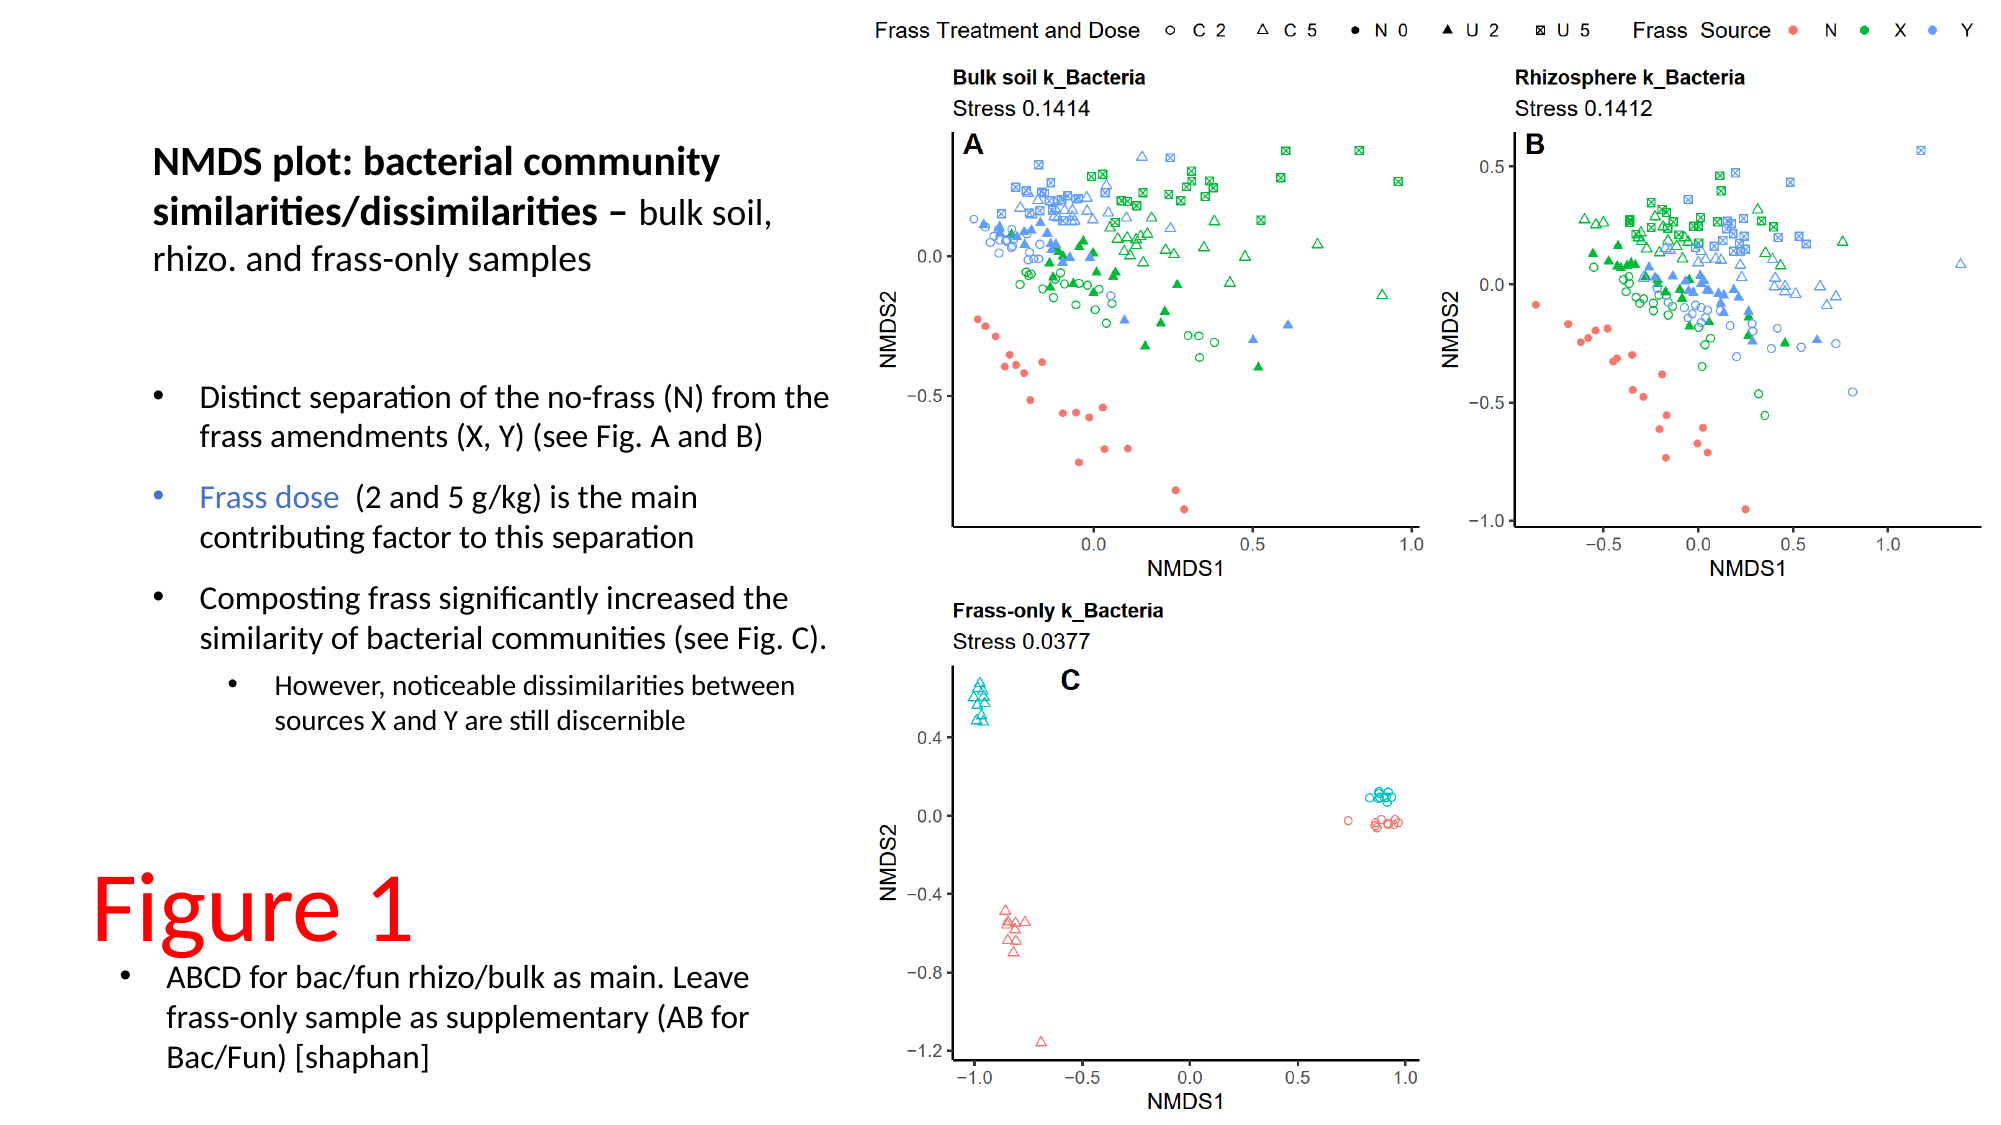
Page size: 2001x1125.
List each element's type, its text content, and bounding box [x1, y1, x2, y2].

text_box ABCD for bac/fun rhizo/bulk as main. Leave frass-only sample as supplementary (AB for Bac/Fun) [shaphan] [104, 947, 830, 1125]
list Distinct separation of the no-frass (N) from the frass amendments (X, Y) (see Fig. A and B) Frass dose (2 and 5 g/kg) is the main contributing factor to this separation Composting frass significantly increased the similarity of bacterial communities (see Fig. C). However, noticeable dissimilarities between sources X and Y are still discernible [137, 367, 863, 971]
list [863, 1, 1998, 1125]
title NMDS plot: bacterial community similarities/dissimilarities – bulk soil, rhizo. and frass-only samples [137, 75, 863, 287]
text_box Figure 1 [76, 834, 558, 969]
